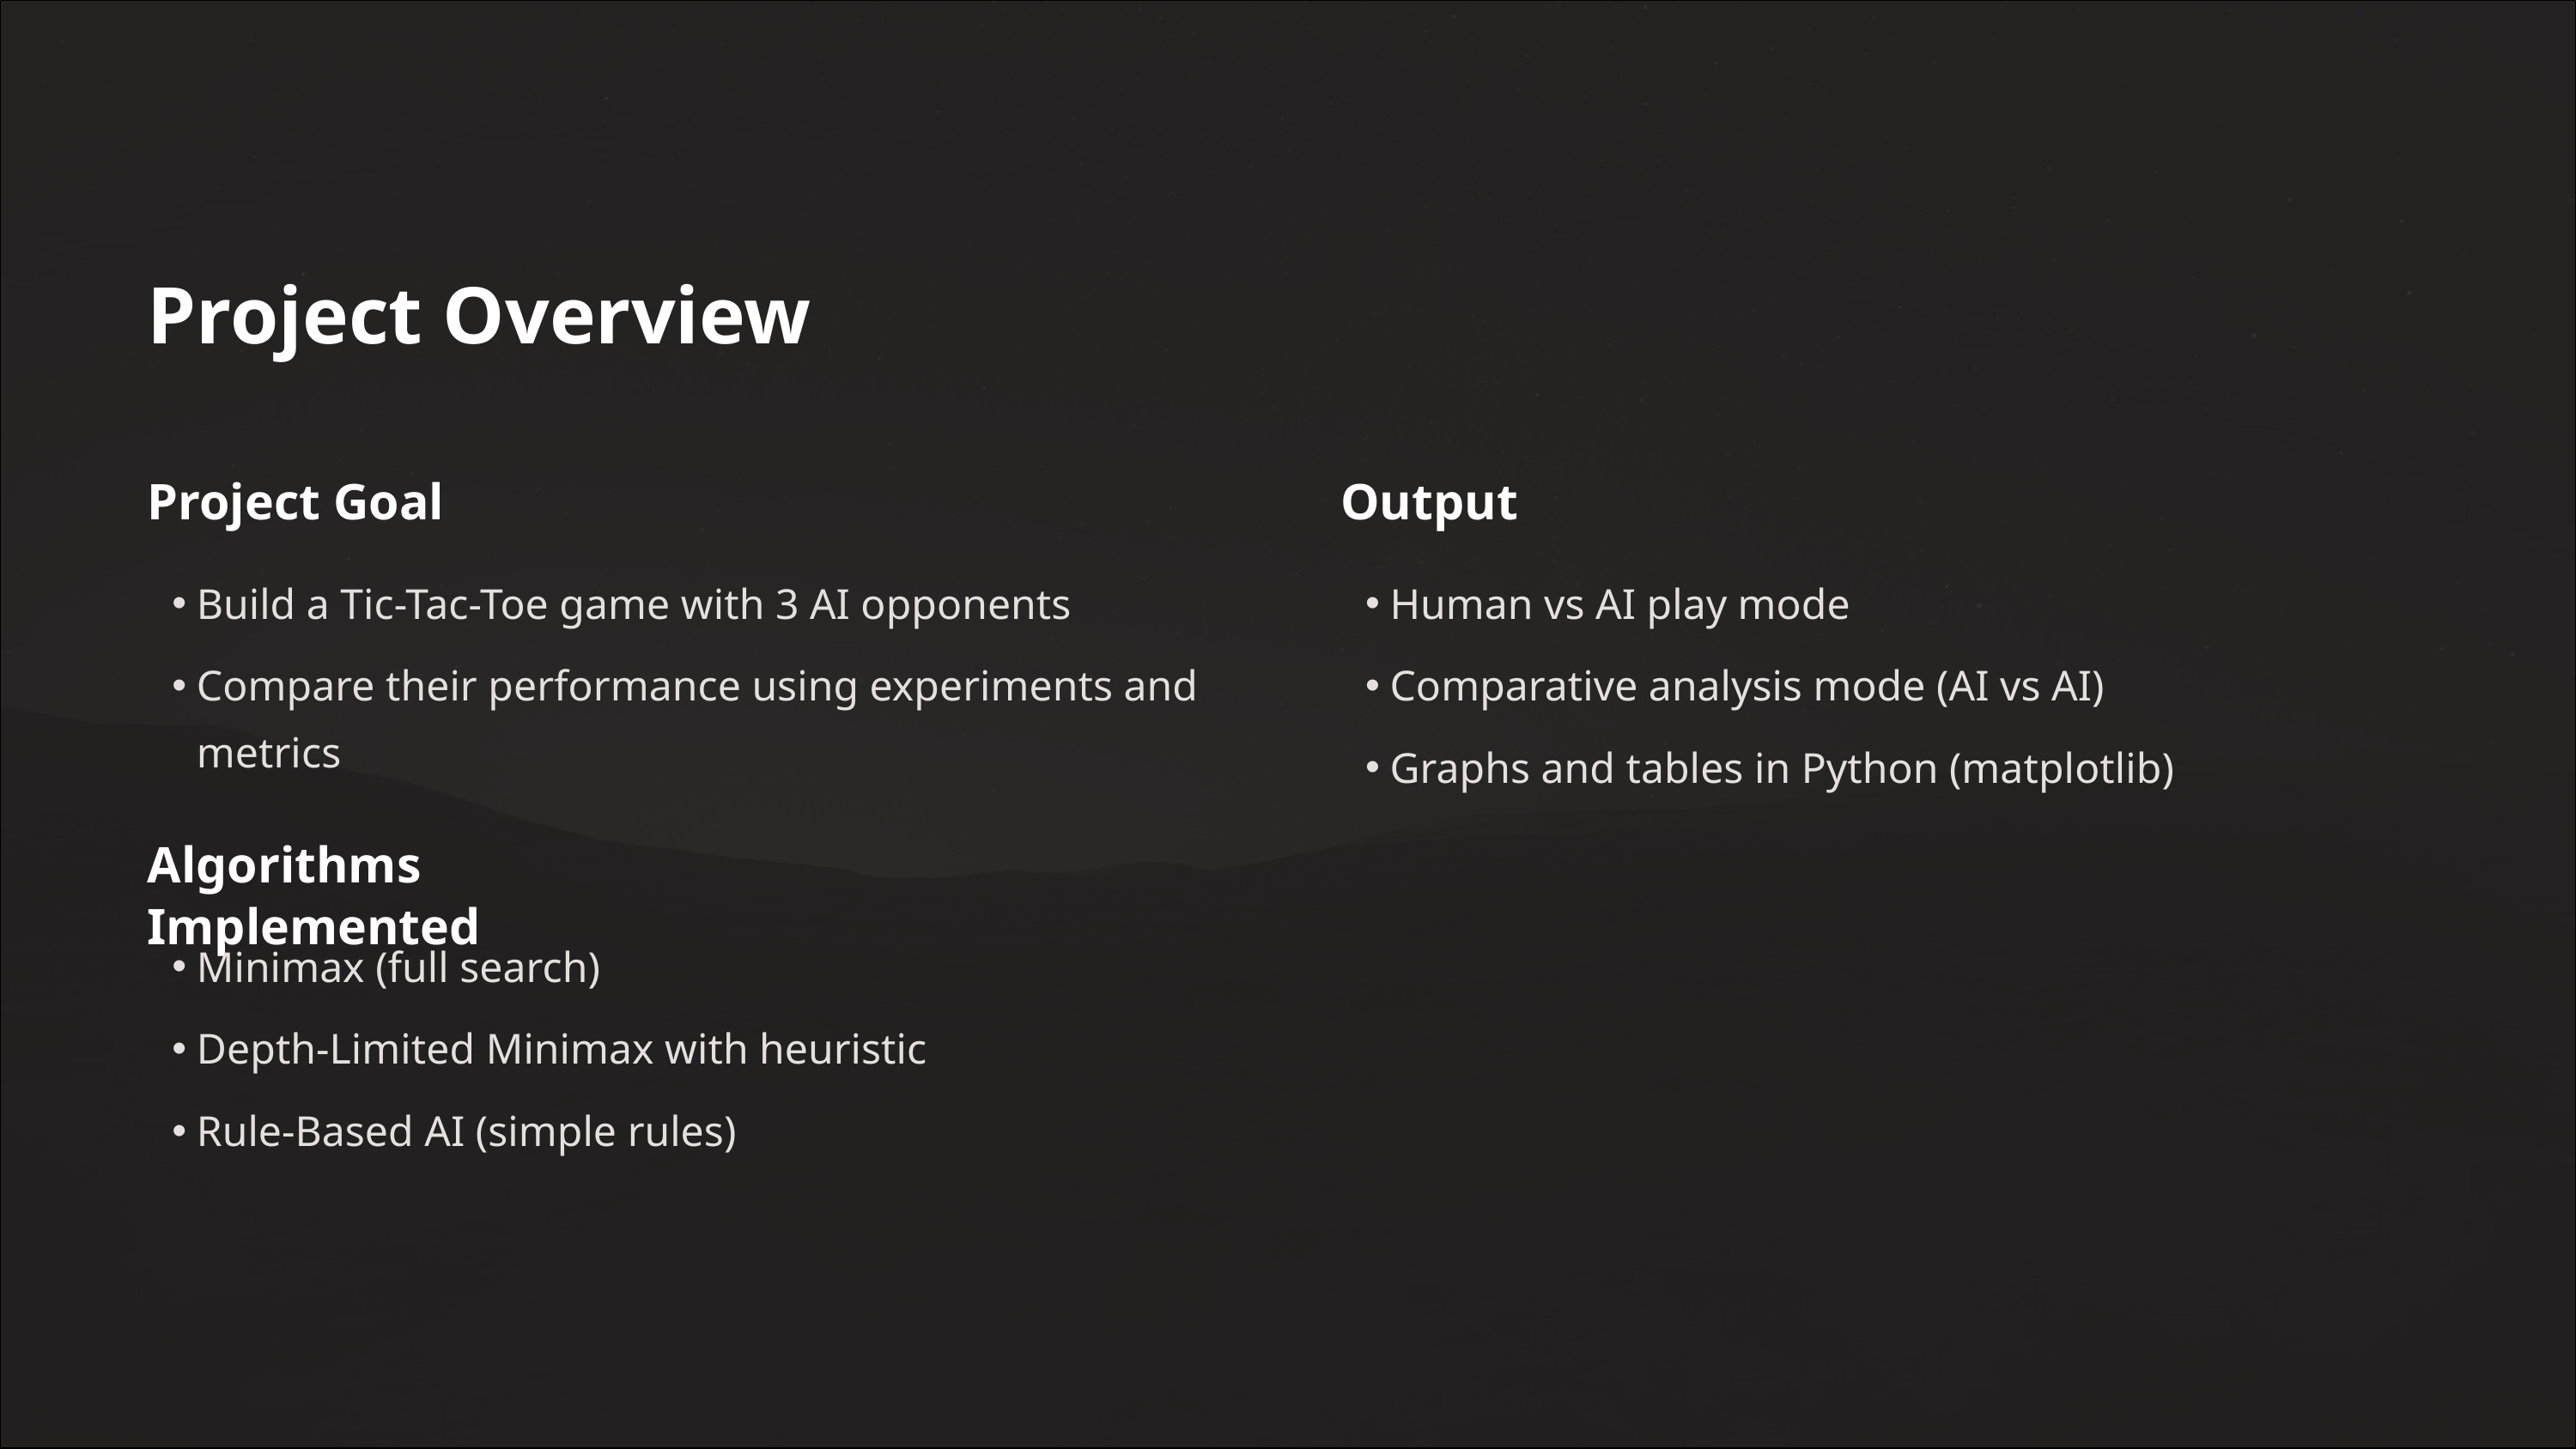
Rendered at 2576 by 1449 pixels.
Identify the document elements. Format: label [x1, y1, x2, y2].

text_box [0, 0, 2576, 1449]
